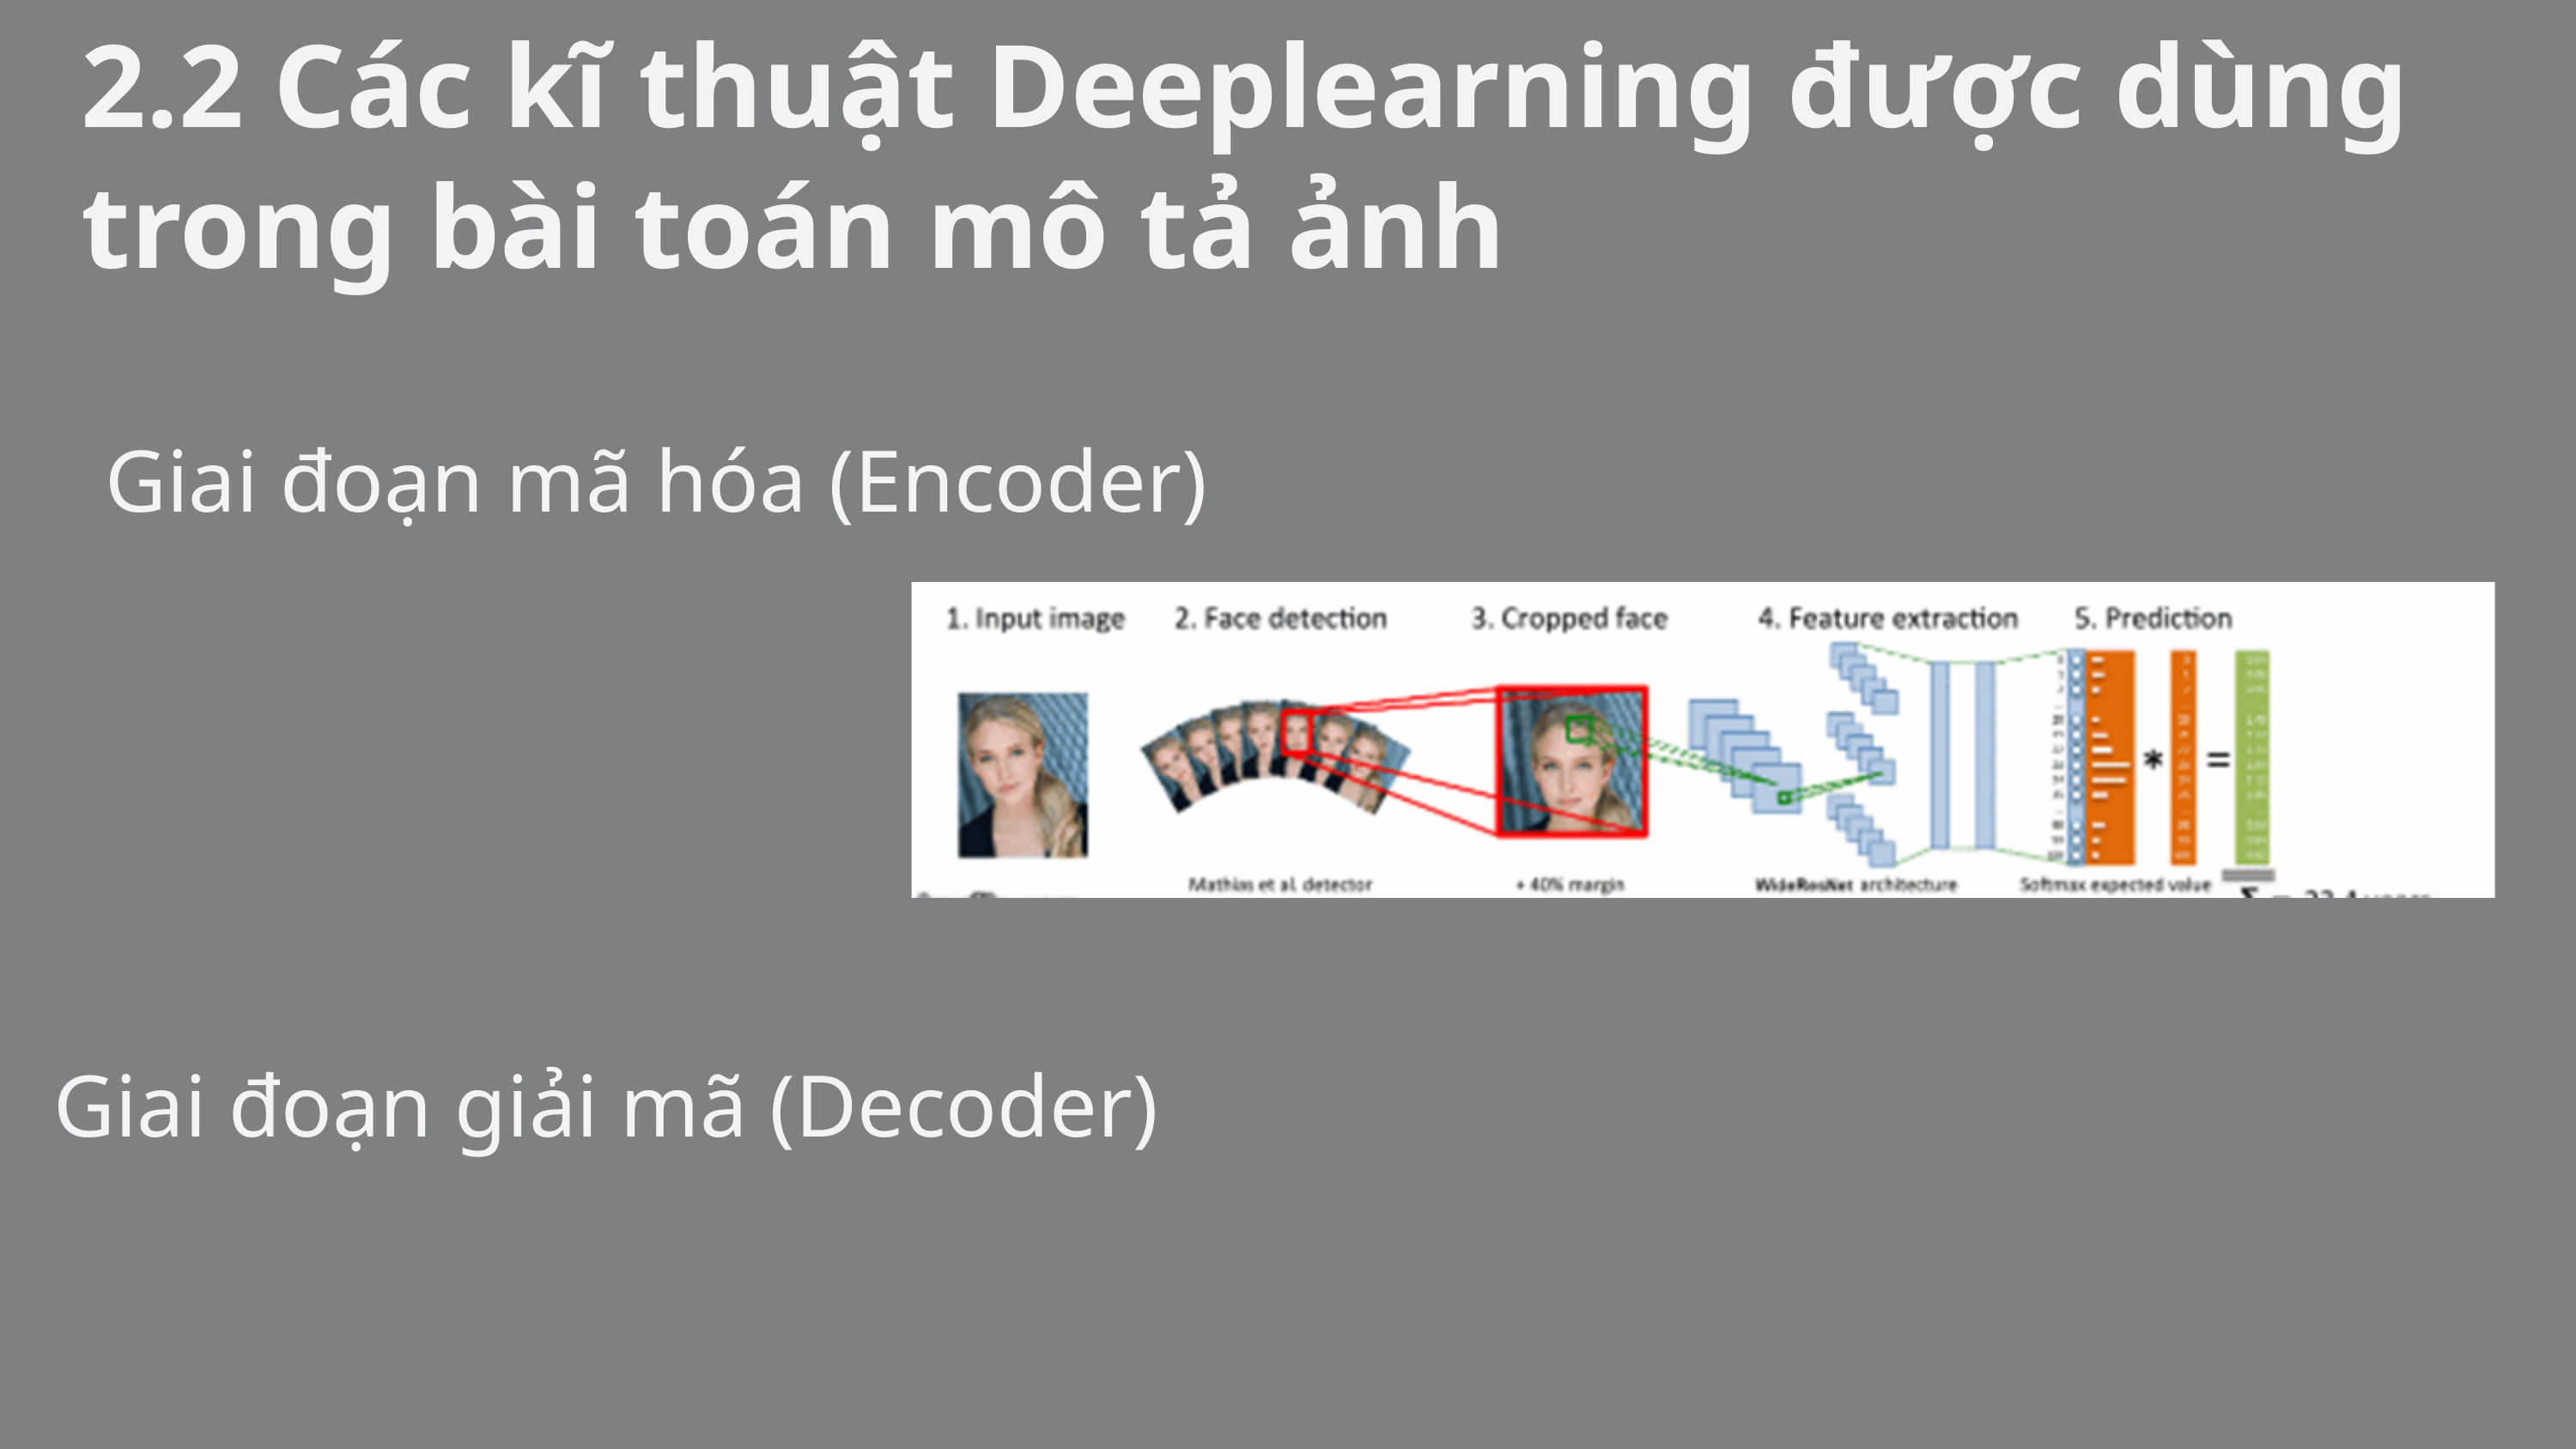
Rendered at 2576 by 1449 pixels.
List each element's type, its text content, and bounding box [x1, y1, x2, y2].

text_box 2.2 Các kĩ thuật Deeplearning được dùng trong bài toán mô tả ảnh [81, 9, 2495, 432]
text_box Giai đoạn mã hóa (Encoder) [105, 424, 1259, 530]
text_box Giai đoạn giải mã (Decoder) [53, 1049, 1207, 1155]
text_box [911, 582, 2495, 898]
